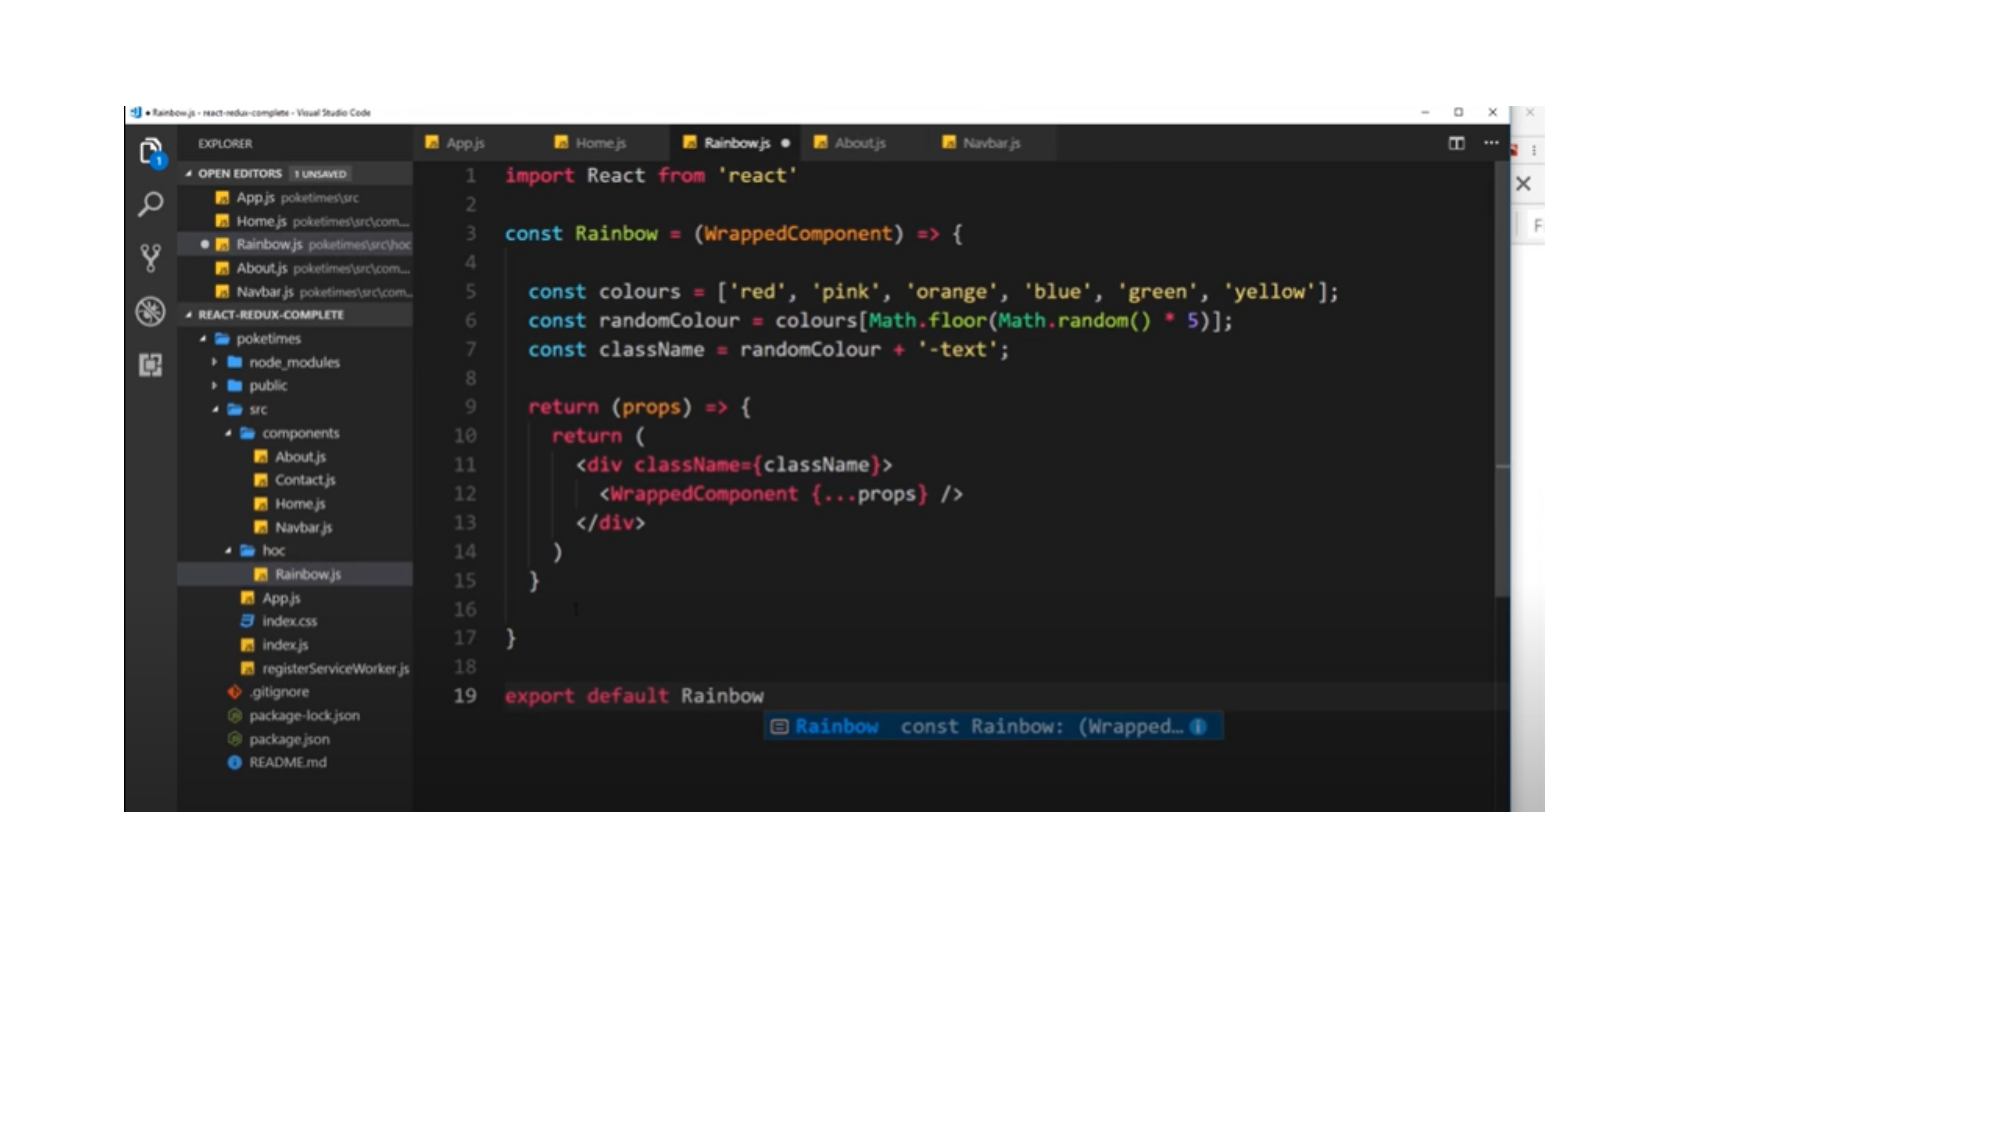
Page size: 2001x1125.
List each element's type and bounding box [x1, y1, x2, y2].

picture [124, 106, 1545, 812]
